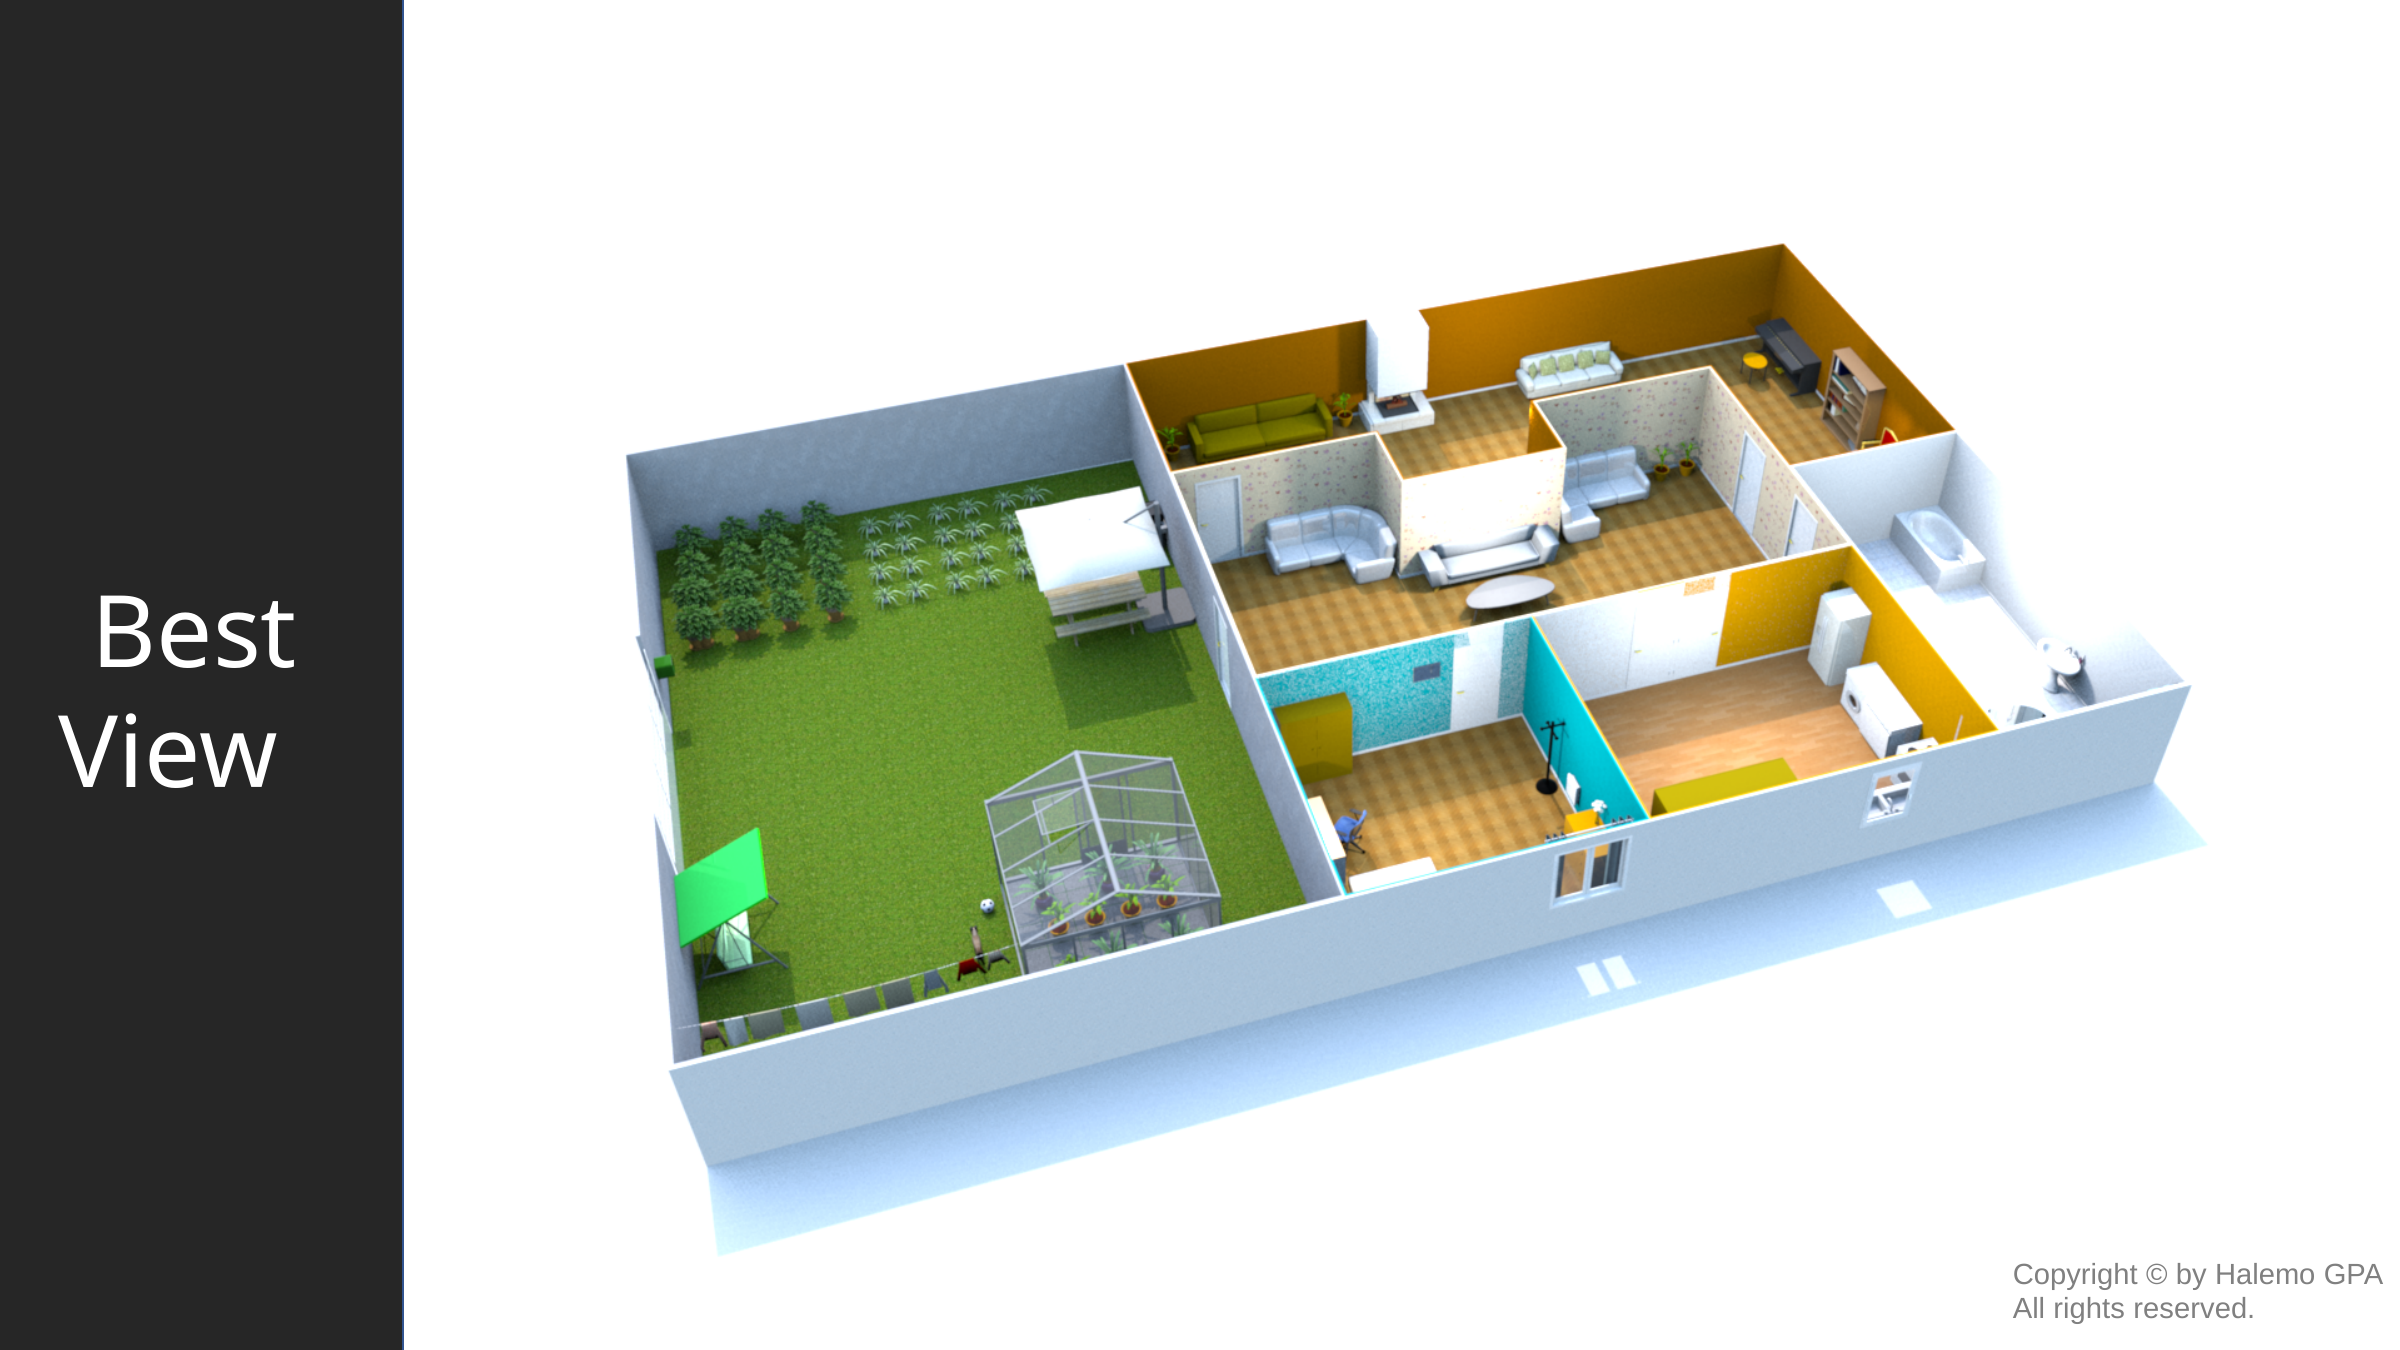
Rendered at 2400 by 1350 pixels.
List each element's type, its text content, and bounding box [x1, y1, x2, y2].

text_box Copyright © by Halemo GPA All rights reserved. [1998, 1277, 2399, 1333]
text_box Best View [0, 0, 404, 1350]
picture [155, 0, 2400, 1277]
